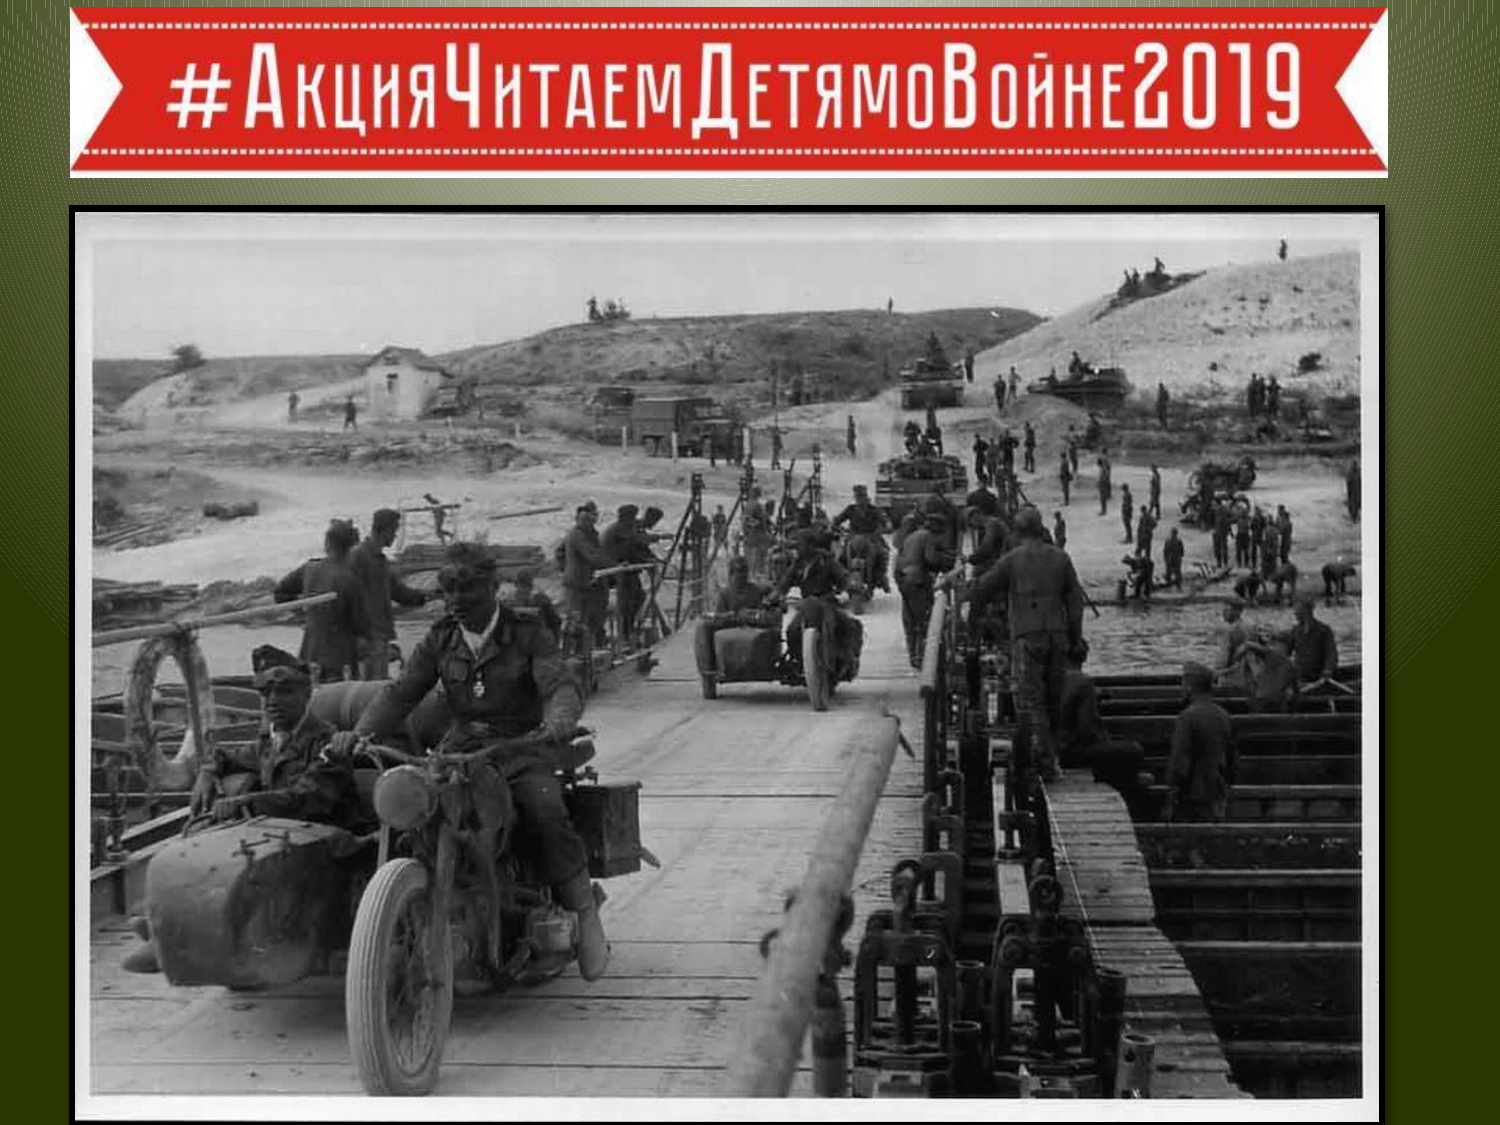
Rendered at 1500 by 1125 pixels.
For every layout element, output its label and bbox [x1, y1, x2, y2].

picture [74, 211, 1379, 1123]
picture [70, 6, 1389, 178]
